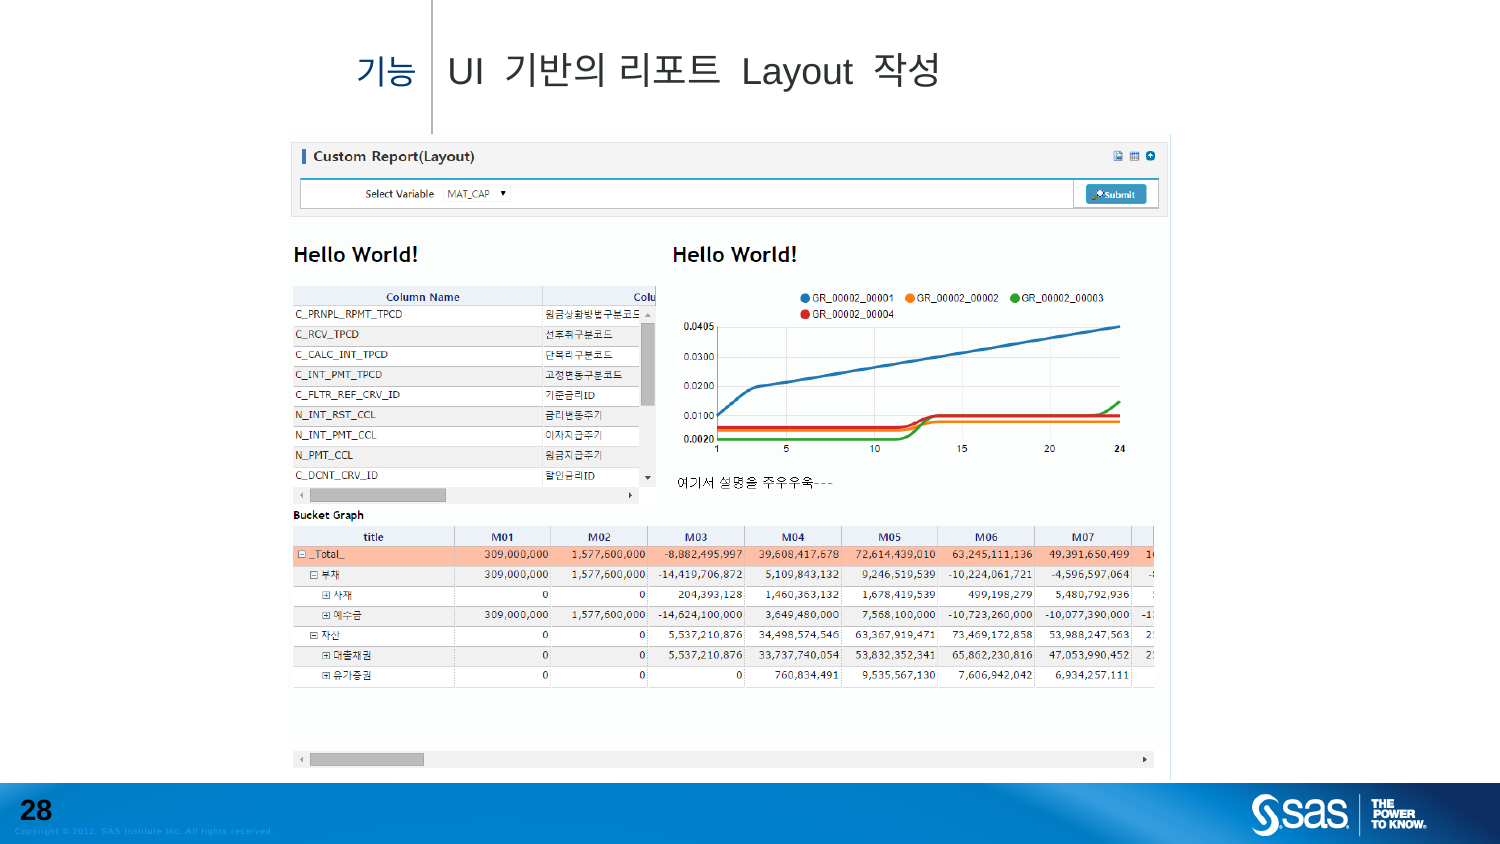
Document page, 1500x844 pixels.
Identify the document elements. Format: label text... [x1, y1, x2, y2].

picture [0, 783, 1500, 844]
title 기능 [19, 43, 432, 99]
list UI 기반의 리포트 Layout 작성 [432, 39, 1488, 100]
picture [287, 134, 1176, 780]
